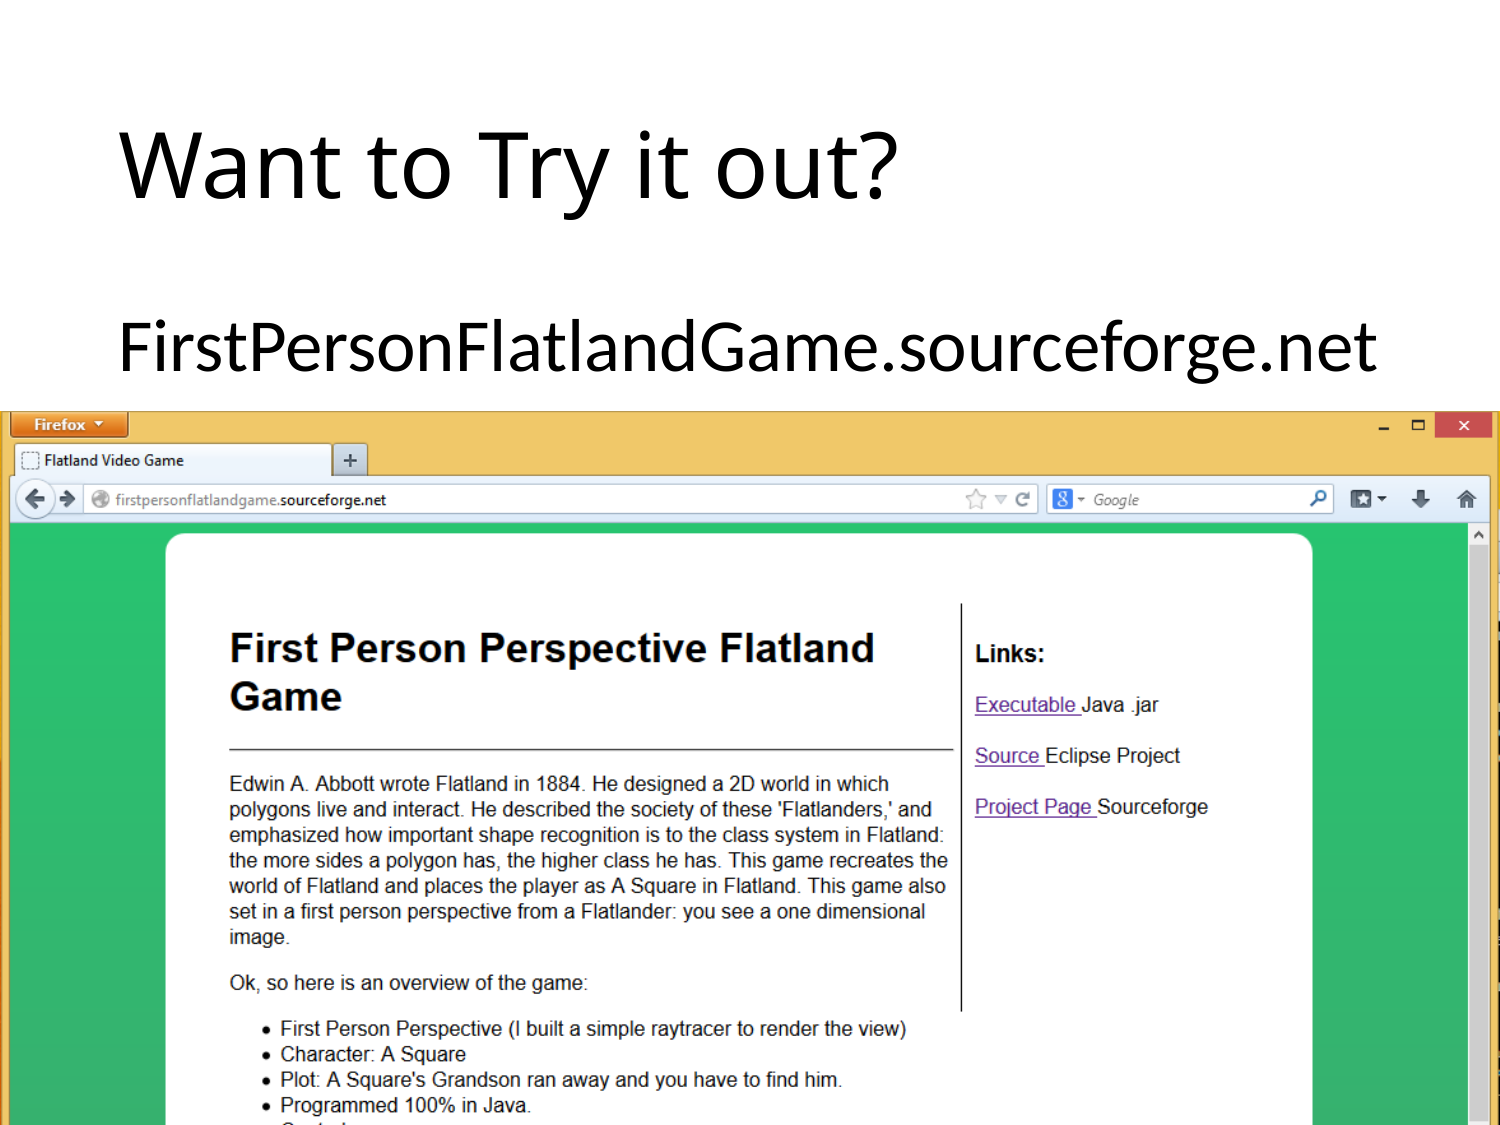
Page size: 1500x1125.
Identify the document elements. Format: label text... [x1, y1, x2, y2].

title Want to Try it out? [103, 59, 1397, 278]
list FirstPersonFlatlandGame.sourceforge.net [103, 299, 1397, 411]
picture [0, 411, 1500, 1125]
